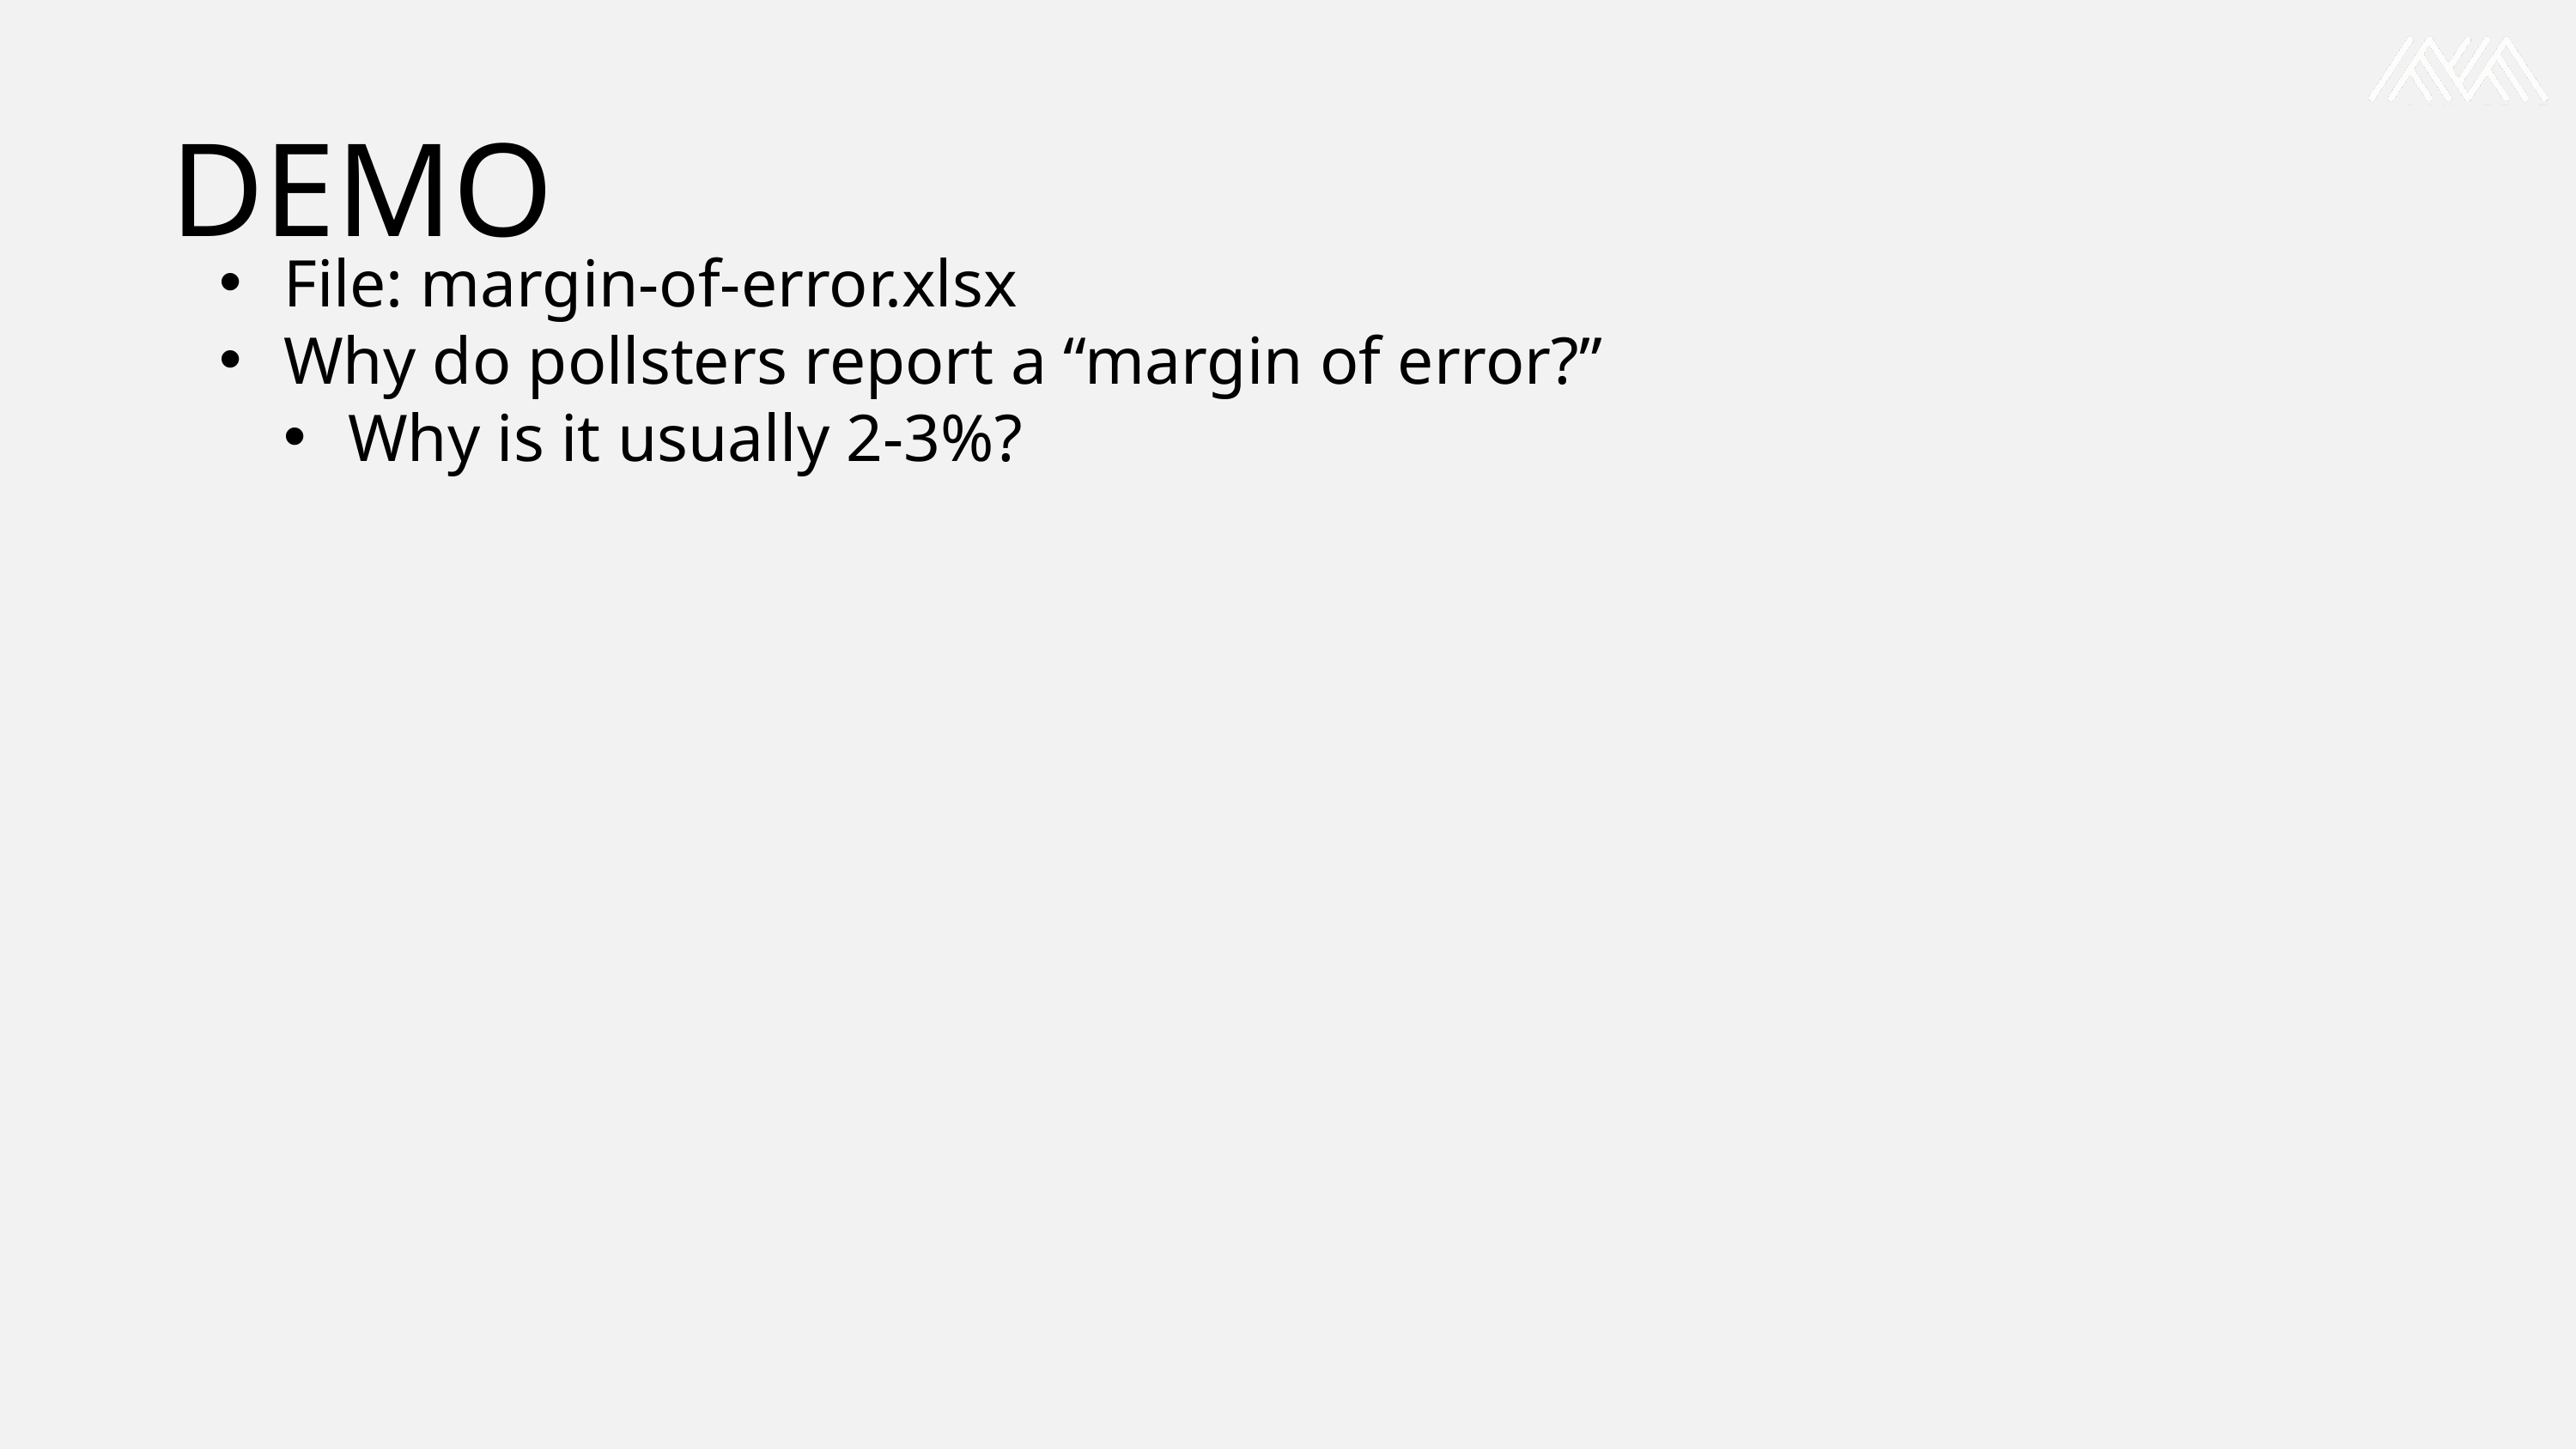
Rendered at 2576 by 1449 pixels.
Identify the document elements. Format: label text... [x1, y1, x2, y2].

picture [2318, 0, 2576, 194]
text_box File: margin-of-error.xlsx Why do pollsters report a “margin of error?” Why is it usually 2-3%? [170, 242, 1643, 475]
text_box DEMO [170, 82, 622, 242]
